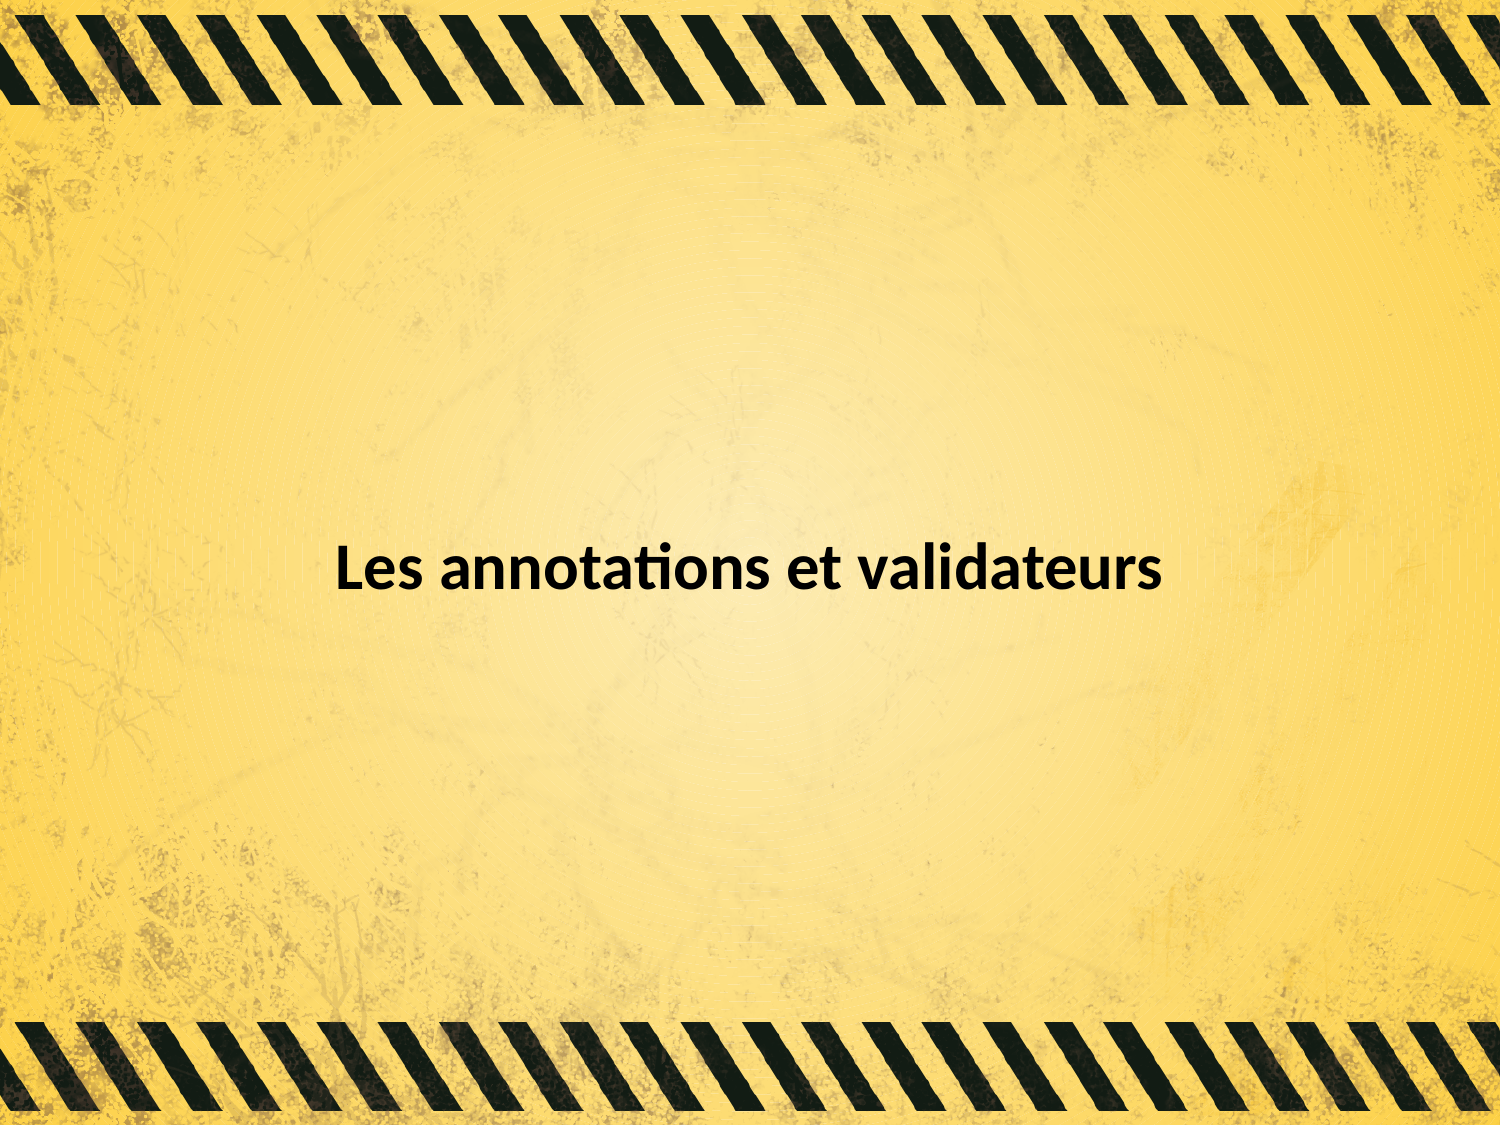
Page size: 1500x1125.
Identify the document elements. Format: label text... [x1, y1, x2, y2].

picture [0, 0, 1500, 1125]
title Les annotations et validateurs [6, 441, 1494, 683]
